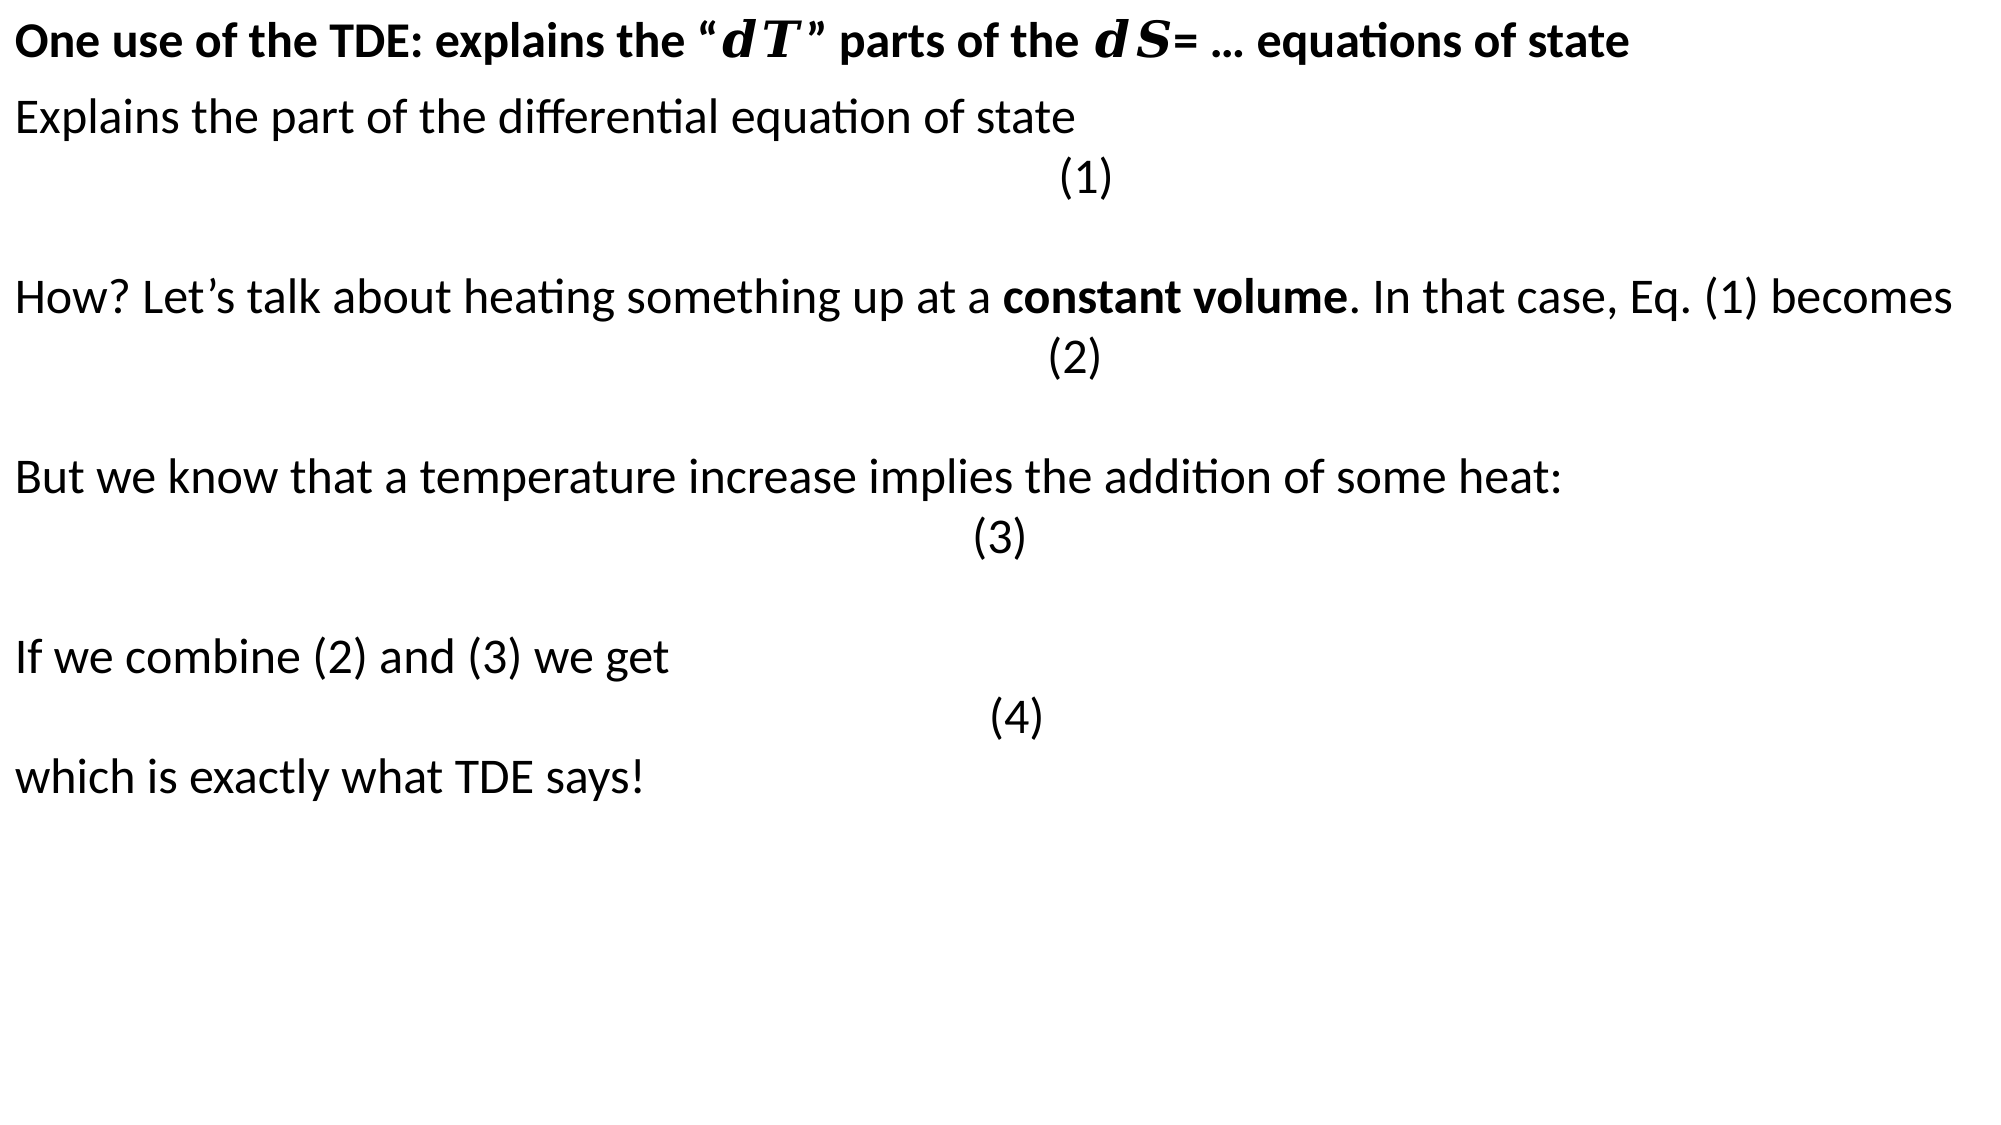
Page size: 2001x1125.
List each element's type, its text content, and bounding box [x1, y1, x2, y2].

text_box One use of the TDE: explains the “𝒅𝑻” parts of the 𝒅𝑺= … equations of state [0, 0, 1952, 75]
